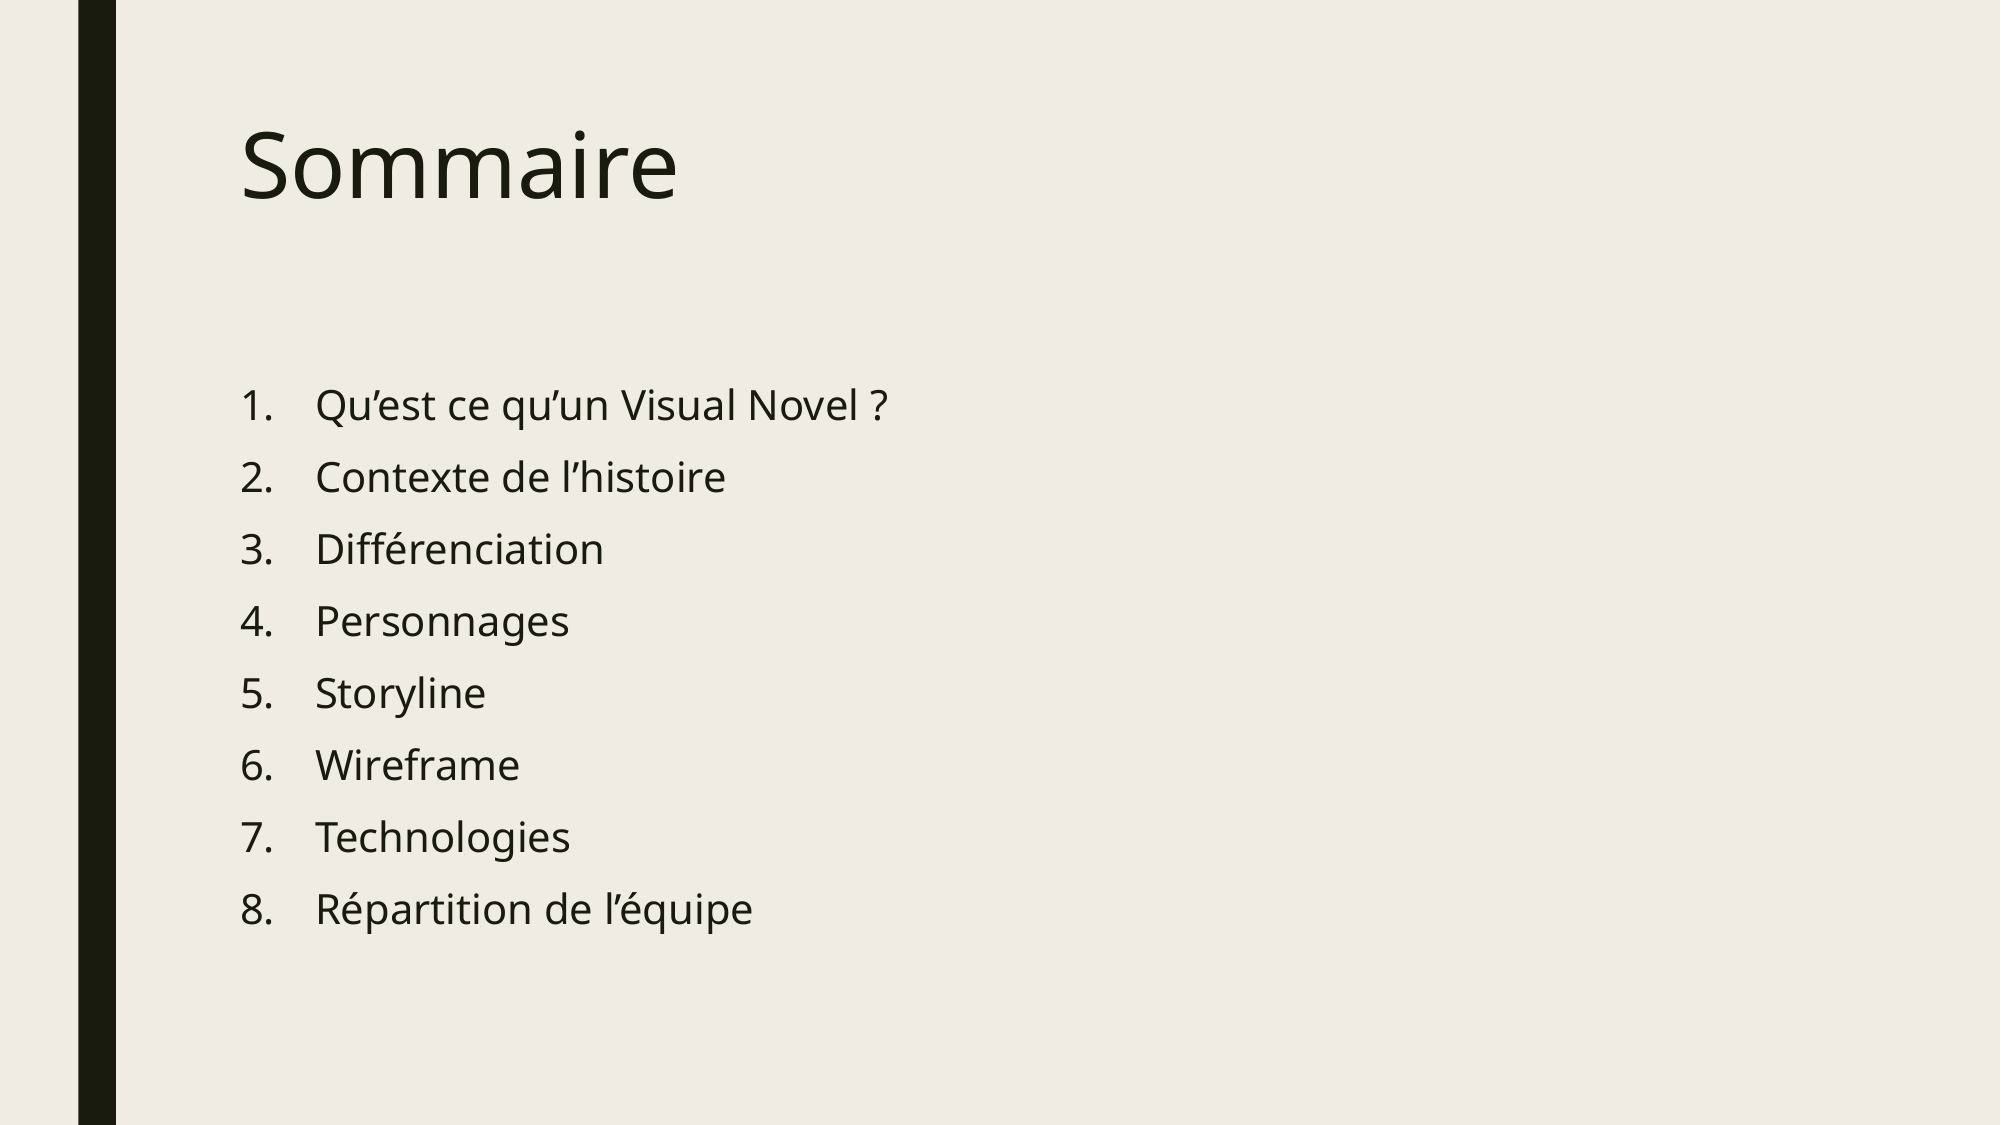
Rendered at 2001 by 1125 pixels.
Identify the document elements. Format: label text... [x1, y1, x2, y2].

title Sommaire [225, 112, 1800, 357]
list Qu’est ce qu’un Visual Novel ? Contexte de l’histoire Différenciation Personnages Storyline Wireframe Technologies Répartition de l’équipe [225, 375, 1800, 963]
